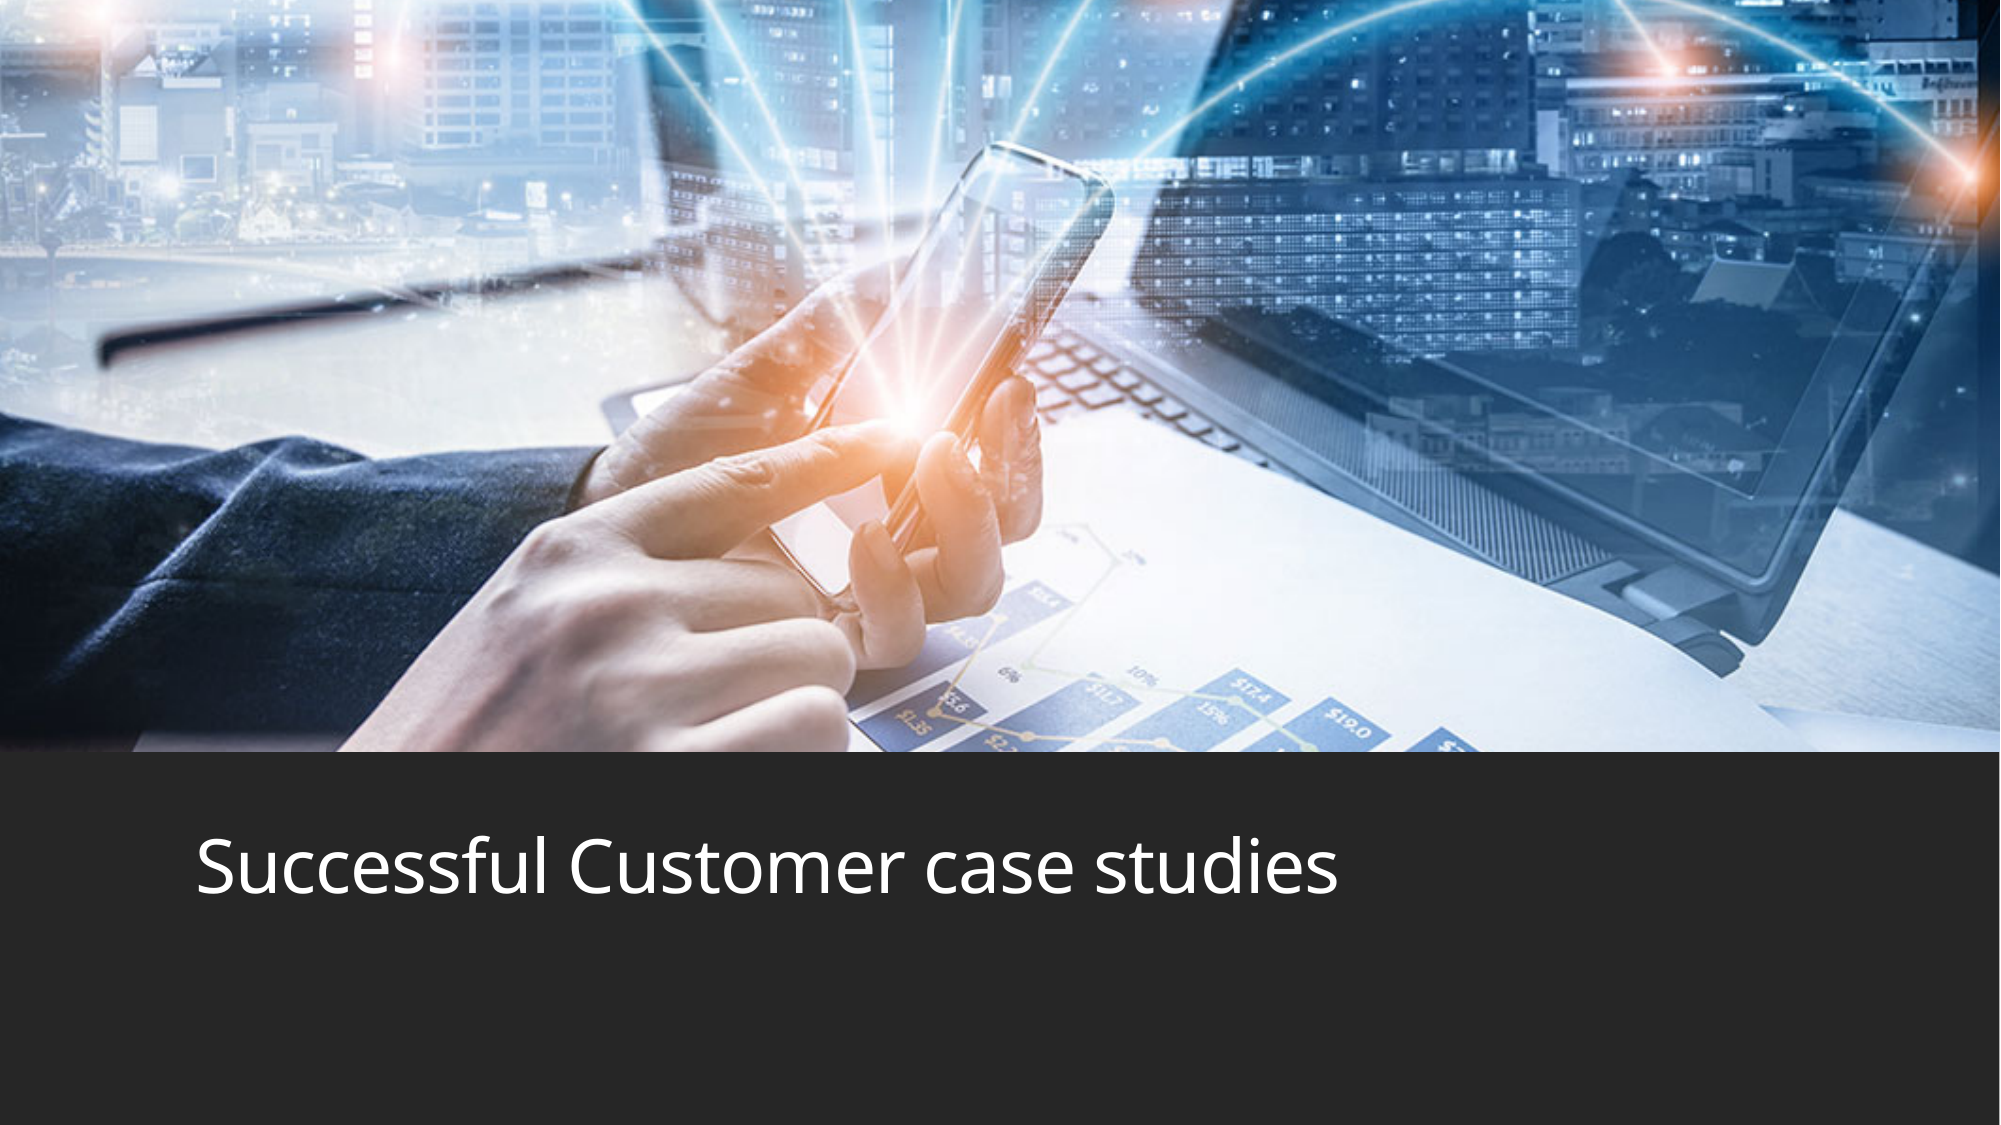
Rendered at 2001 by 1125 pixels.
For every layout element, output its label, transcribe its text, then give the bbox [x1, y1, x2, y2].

title Successful Customer case studies [180, 787, 1839, 910]
picture [0, 0, 2000, 752]
